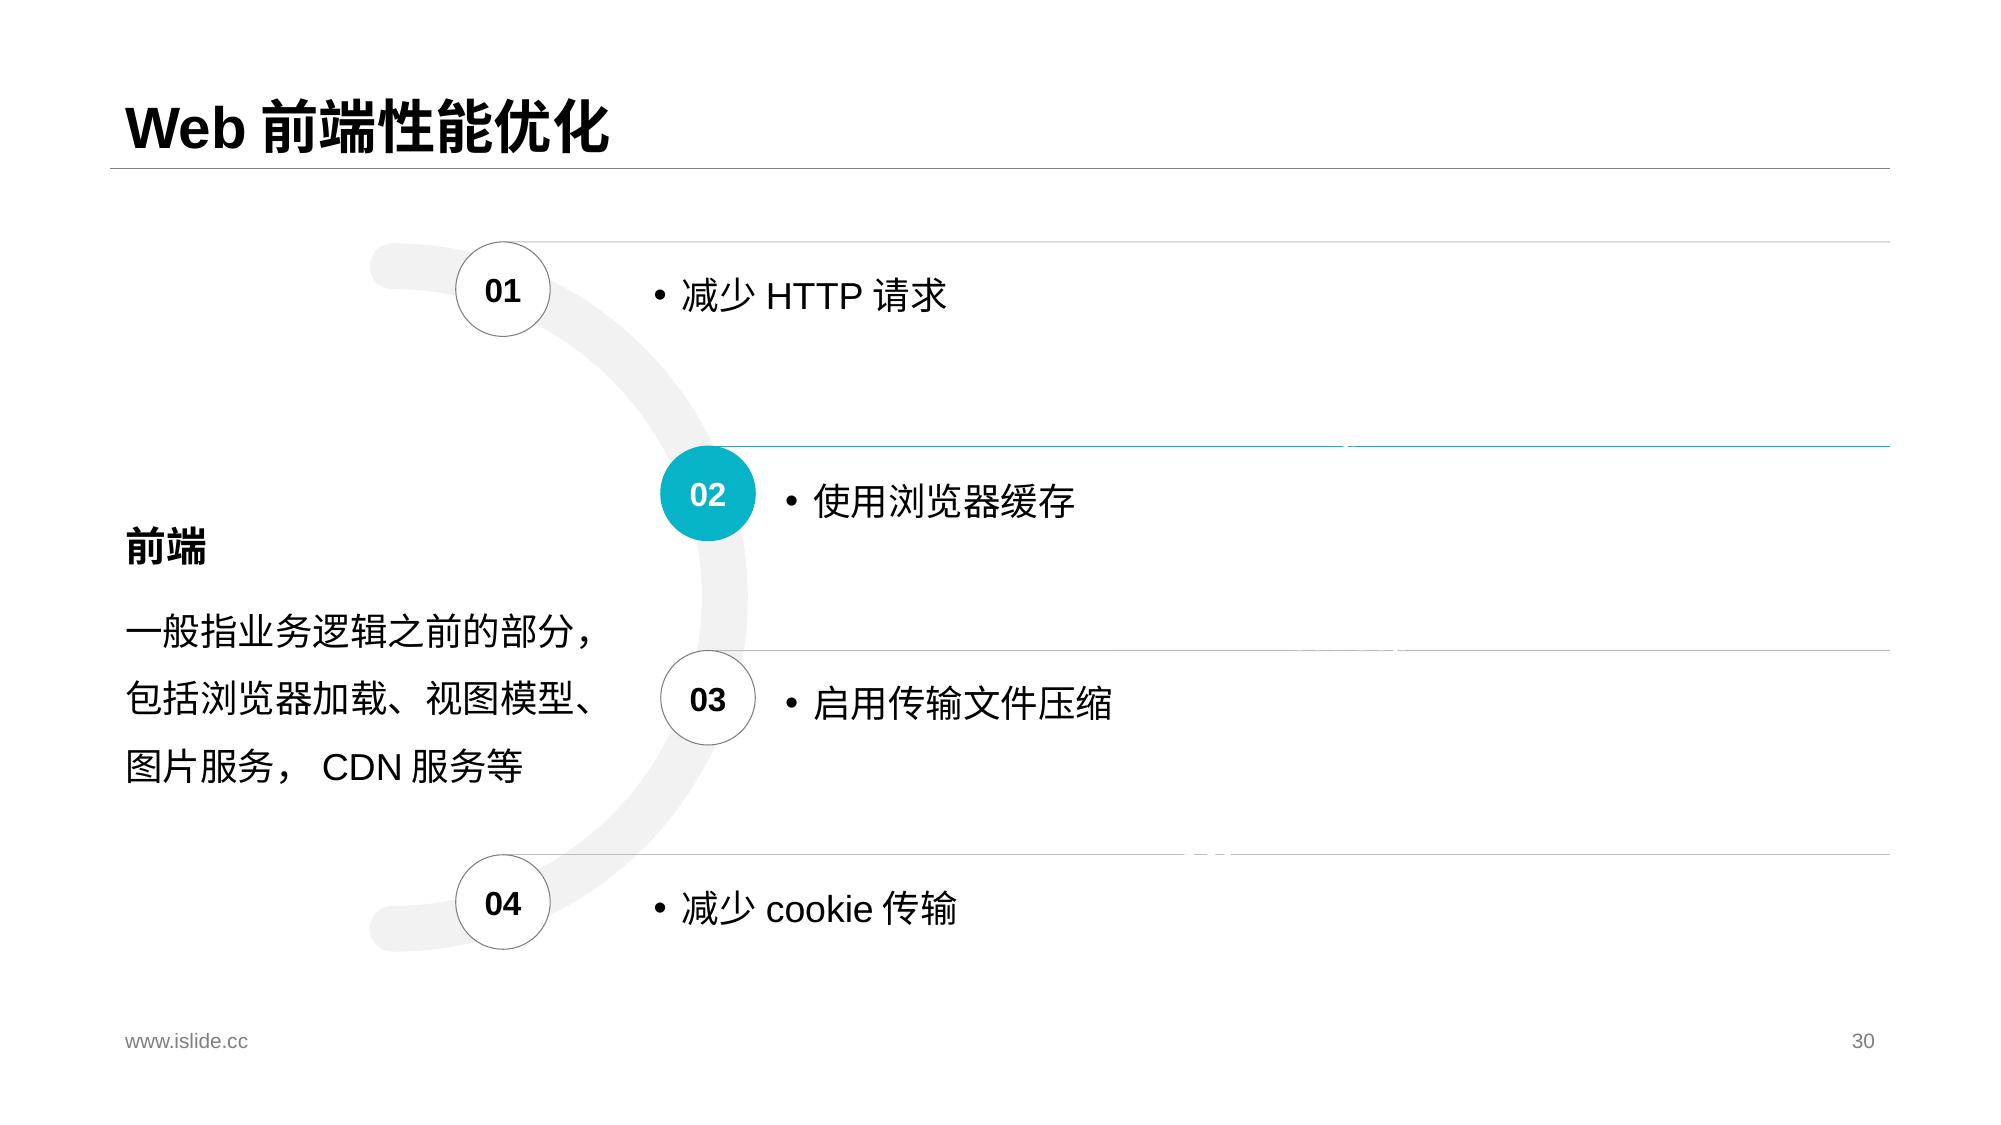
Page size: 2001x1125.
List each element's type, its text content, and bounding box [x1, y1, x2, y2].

title Web前端性能优化 [109, 0, 1890, 169]
footer www.islide.cc [109, 1023, 790, 1058]
slide_number 30 [1412, 1023, 1890, 1058]
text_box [110, 241, 1890, 958]
